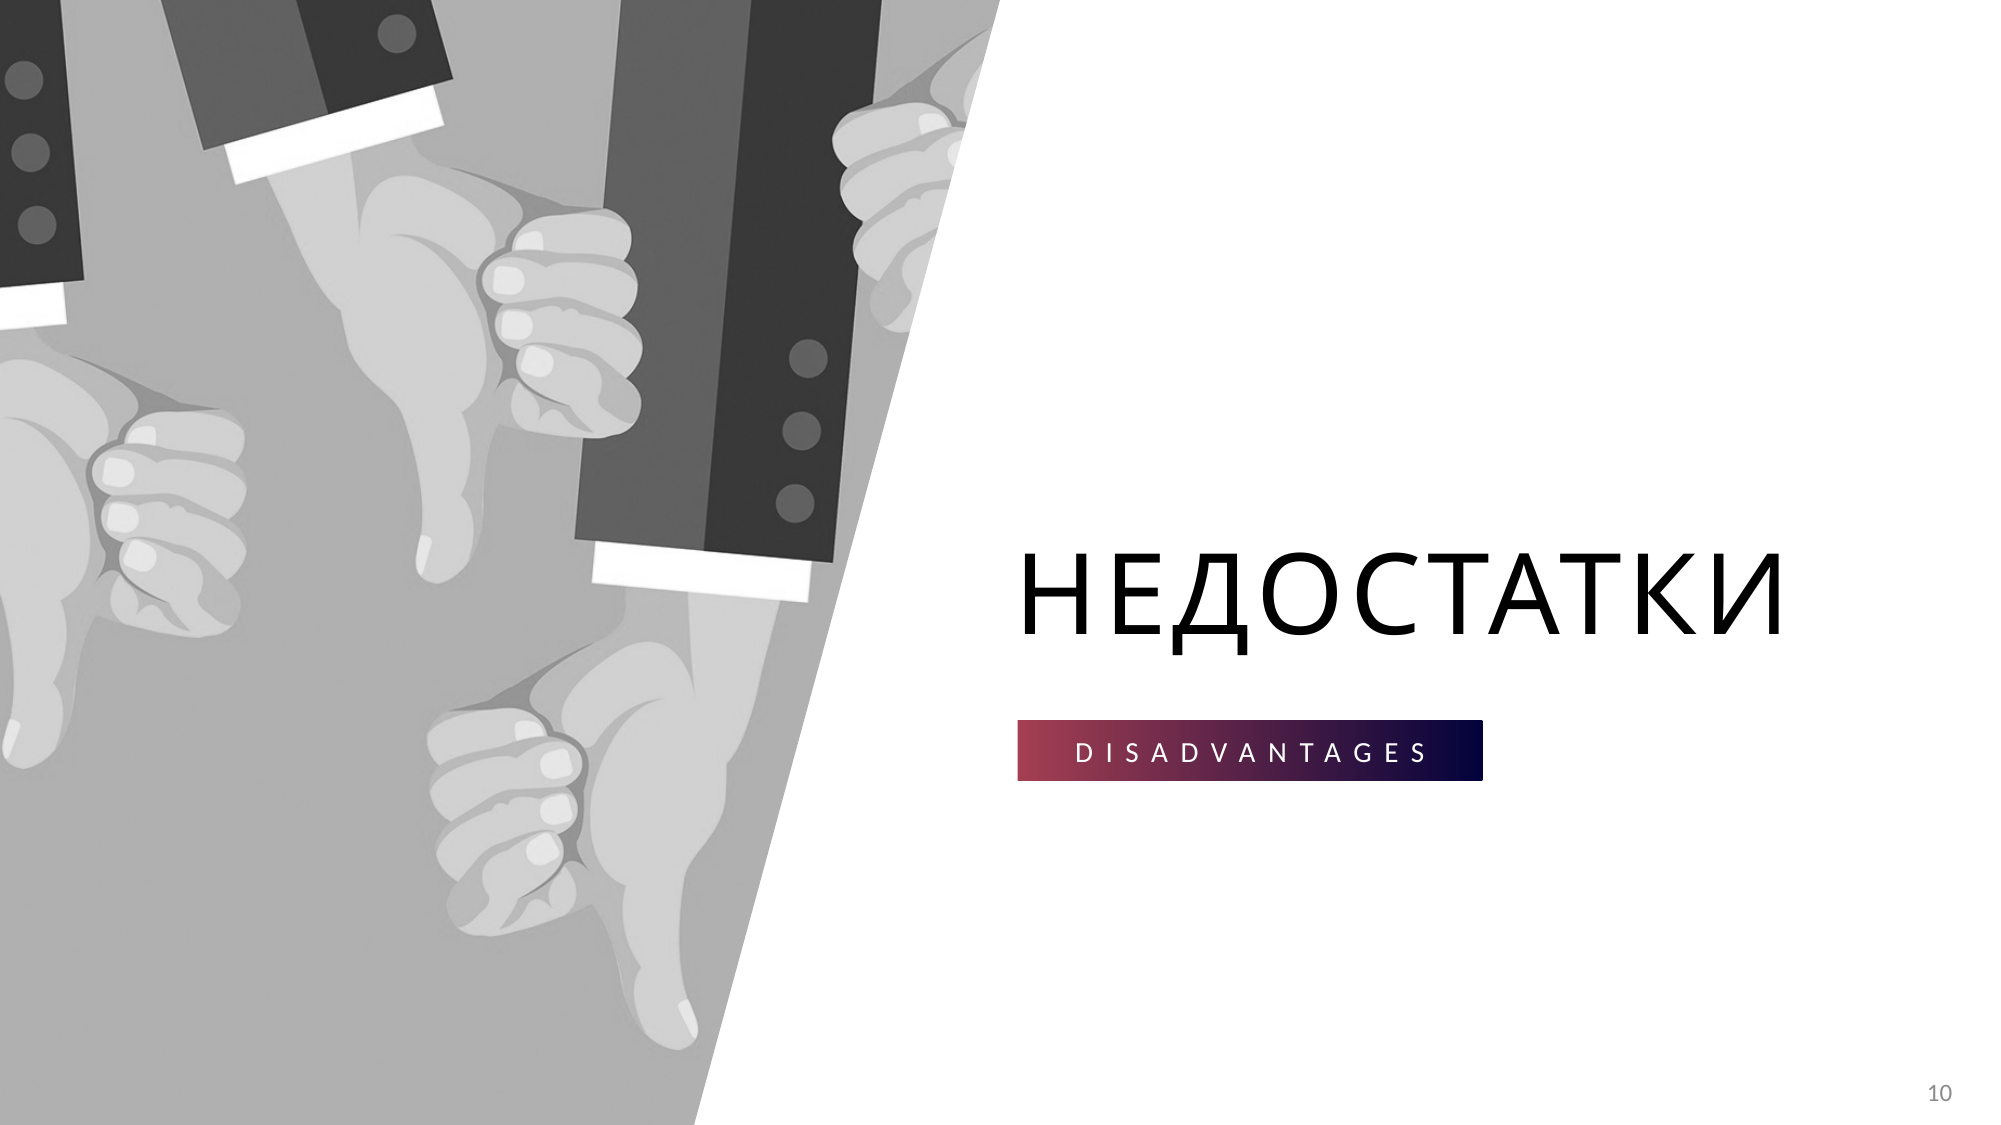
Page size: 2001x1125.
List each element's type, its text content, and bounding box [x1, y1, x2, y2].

picture [0, 0, 1000, 1125]
list disadvantages [1017, 720, 1483, 781]
title недостатки [1000, 391, 1895, 665]
slide_number 10 [1894, 1061, 1968, 1121]
